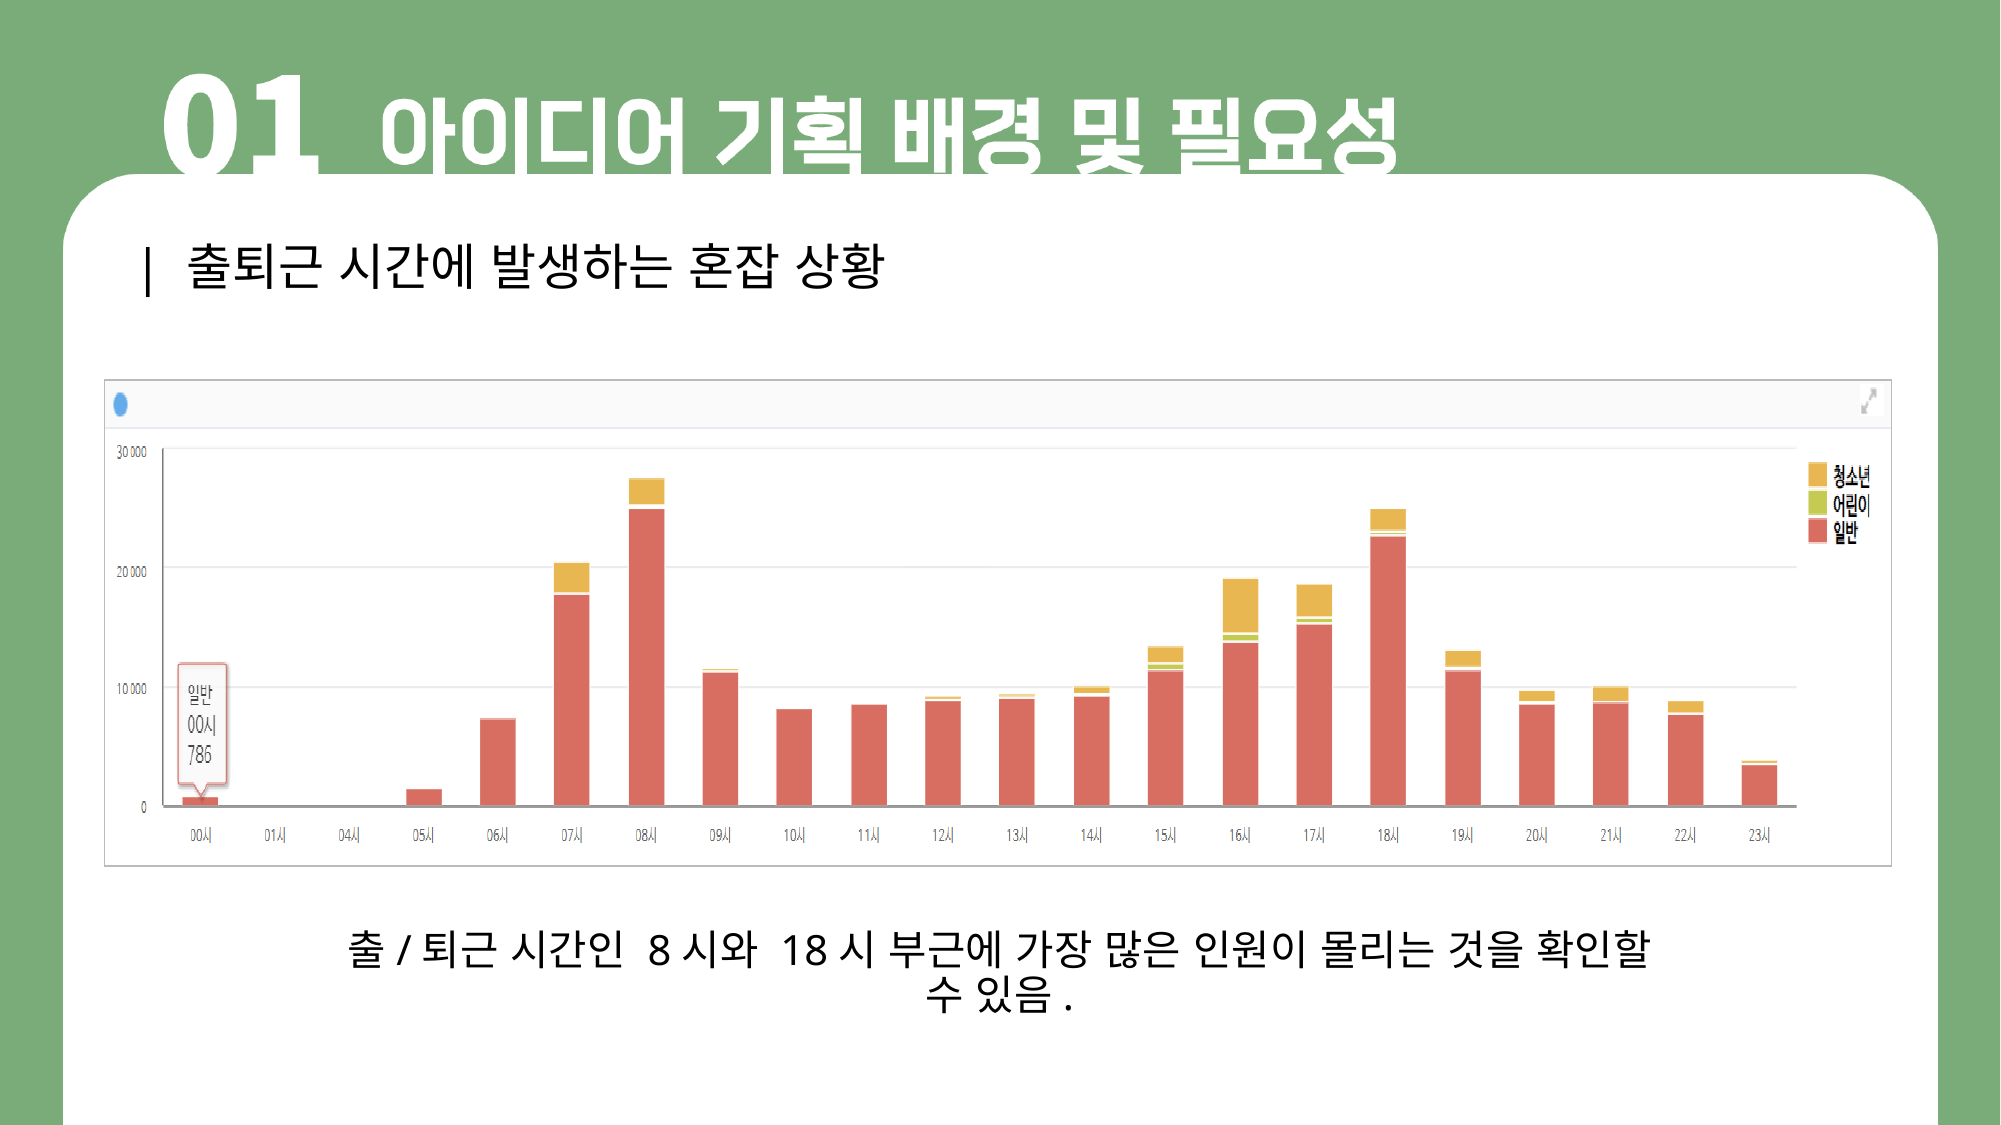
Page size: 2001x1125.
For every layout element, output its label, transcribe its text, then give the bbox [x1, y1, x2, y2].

text_box 출/퇴근 시간인 8시와 18시 부근에 가장 많은 인원이 몰리는 것을 확인할 수 있음. [307, 917, 1693, 1032]
picture [0, 0, 2001, 1125]
text_box | 출퇴근 시간에 발생하는 혼잡 상황 [119, 212, 1756, 326]
